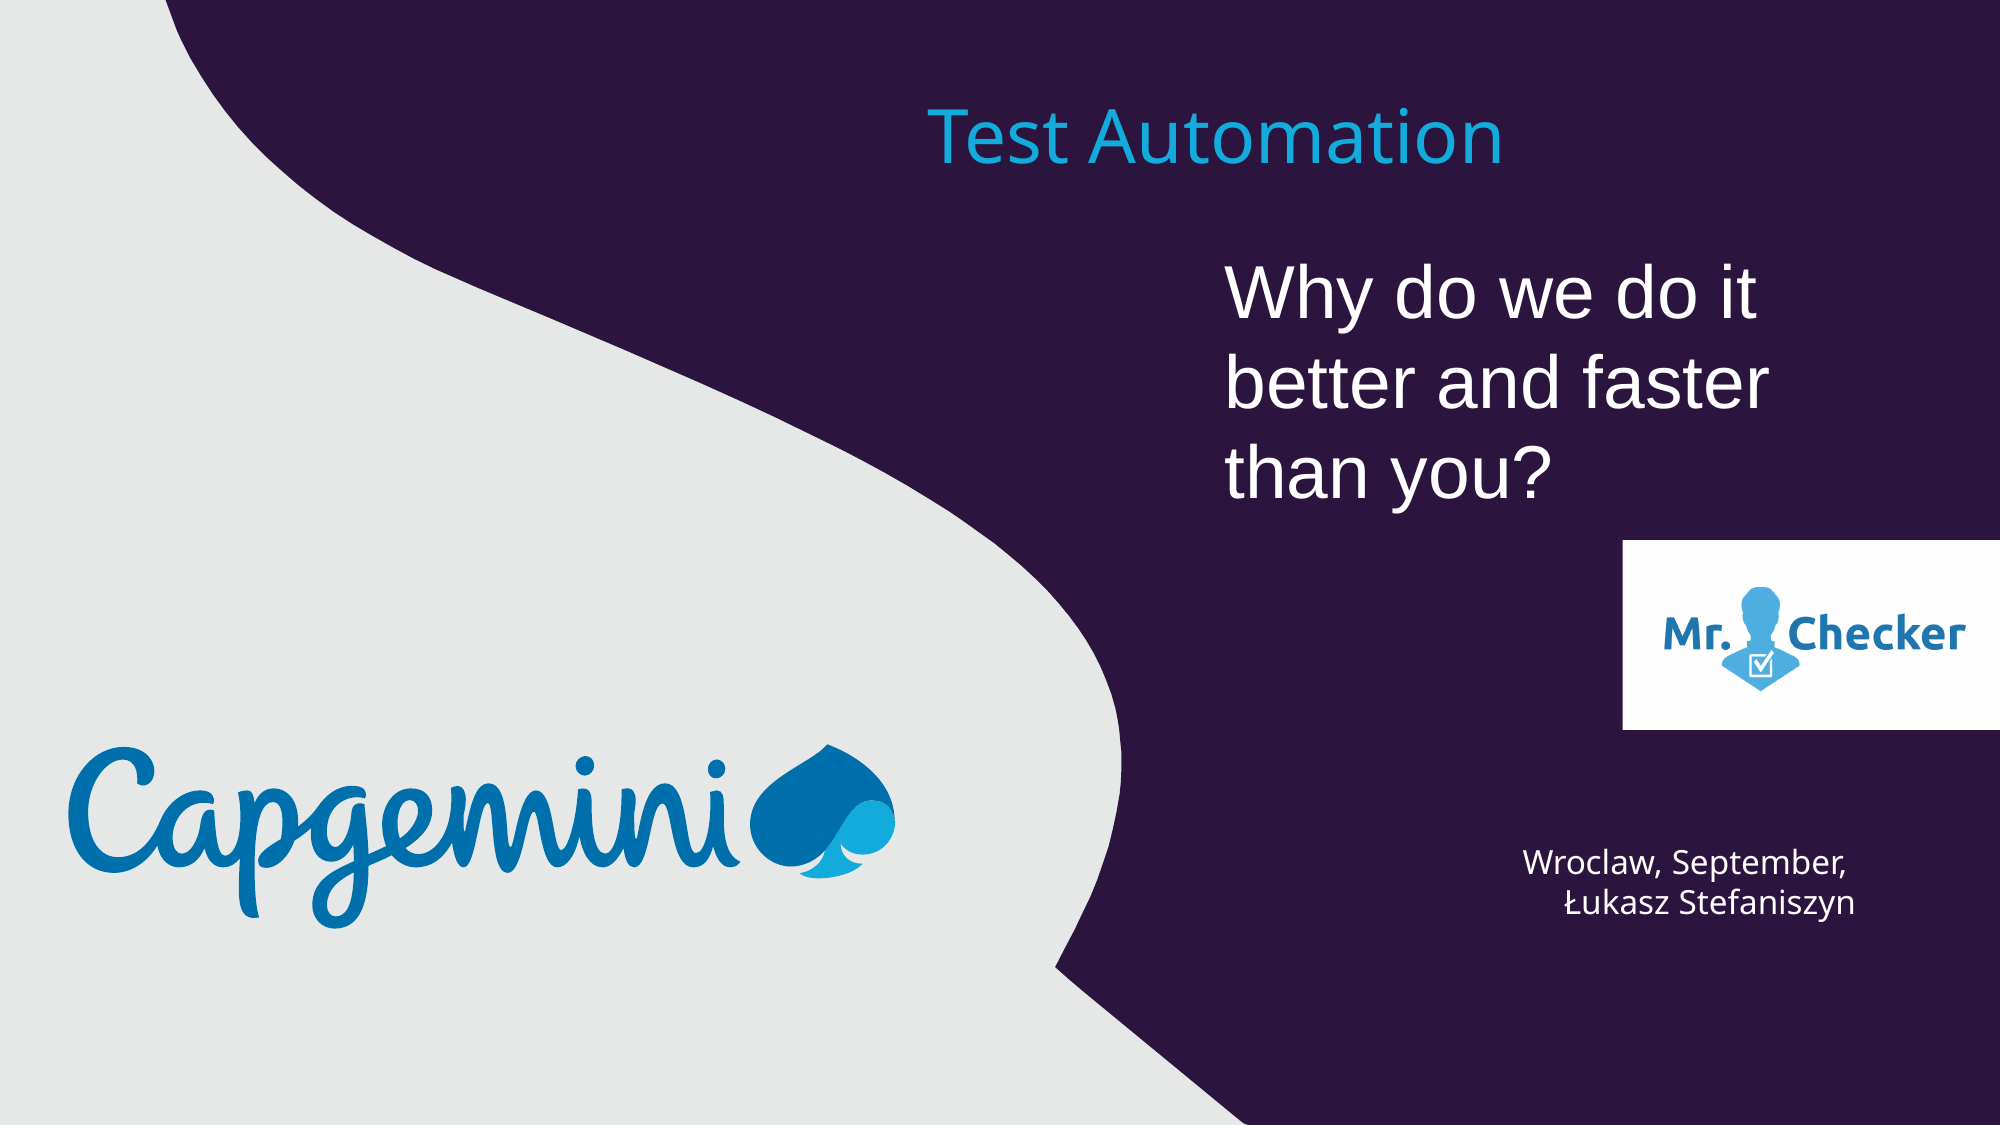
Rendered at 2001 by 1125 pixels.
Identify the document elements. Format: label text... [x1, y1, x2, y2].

subtitle Why do we do it better and faster than you? [1224, 243, 2000, 541]
picture [1622, 540, 2001, 730]
title Test Automation [927, 102, 1955, 278]
text_box Wroclaw, September, Łukasz Stefaniszyn [1229, 834, 1872, 929]
